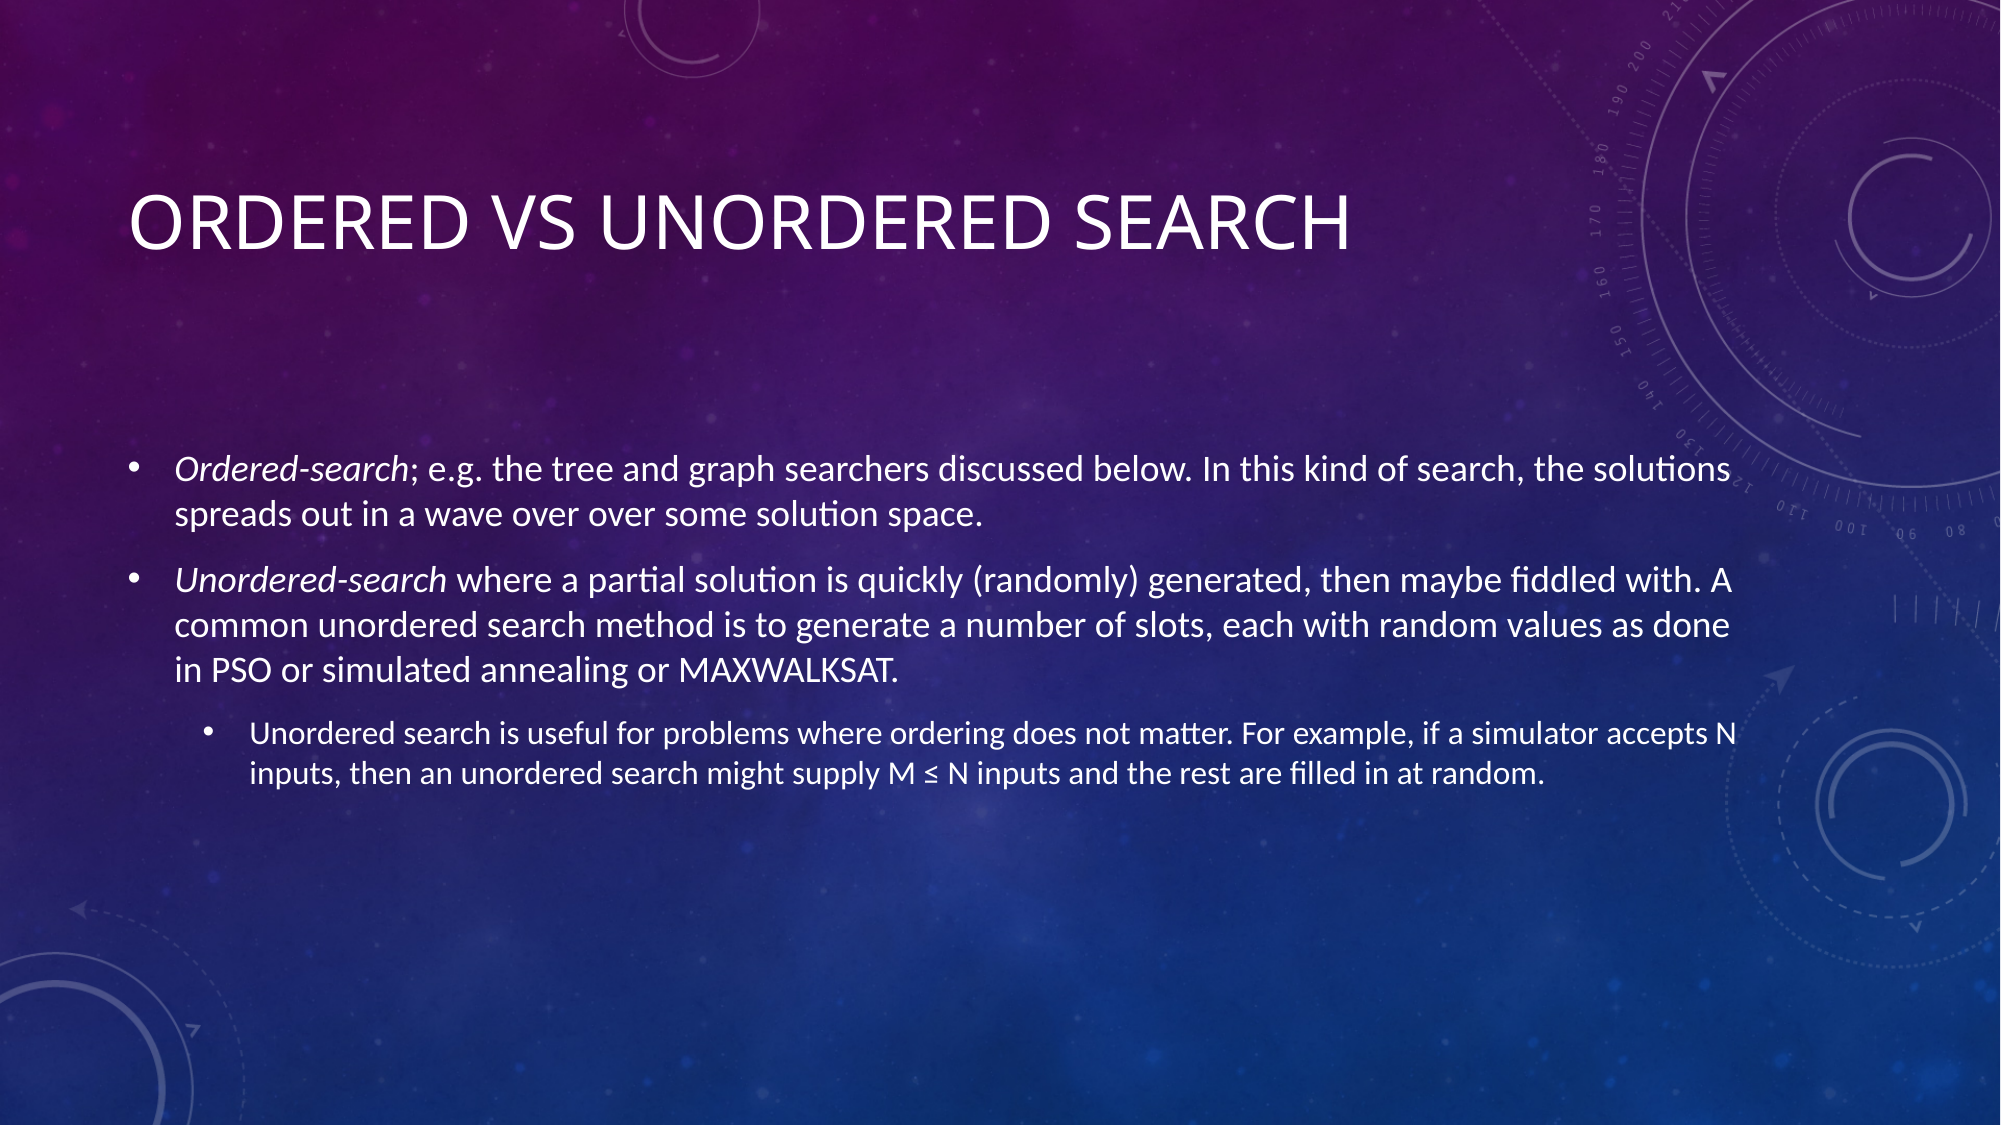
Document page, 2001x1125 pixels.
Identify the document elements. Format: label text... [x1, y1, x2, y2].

title Ordered Vs Unordered Search [112, 99, 1775, 339]
picture [0, 0, 2001, 1125]
list Ordered-search; e.g. the tree and graph searchers discussed below. In this kind of search, the solutions spreads out in a wave over over some solution space. Unordered-search where a partial solution is quickly (randomly) generated, then maybe fiddled with. A common unordered search method is to generate a number of slots, each with random values as done in PSO or simulated annealing or MAXWALKSAT. Unordered search is useful for problems where ordering does not matter. For example, if a simulator accepts N inputs, then an unordered search might supply M ≤ N inputs and the rest are filled in at random. [112, 351, 1775, 950]
